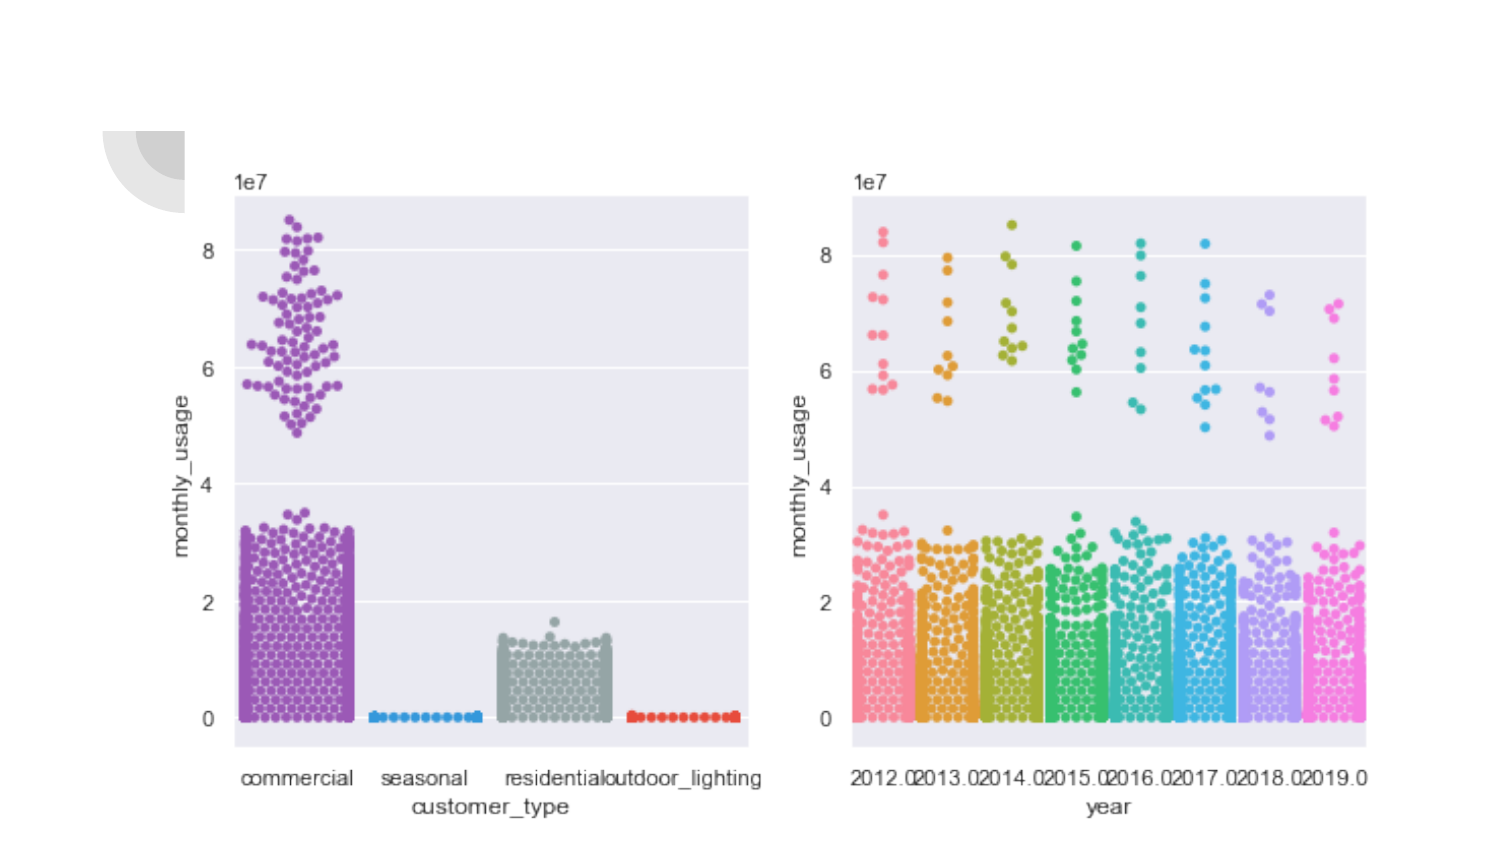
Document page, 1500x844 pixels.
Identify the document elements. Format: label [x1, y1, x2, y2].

picture [158, 160, 1383, 831]
